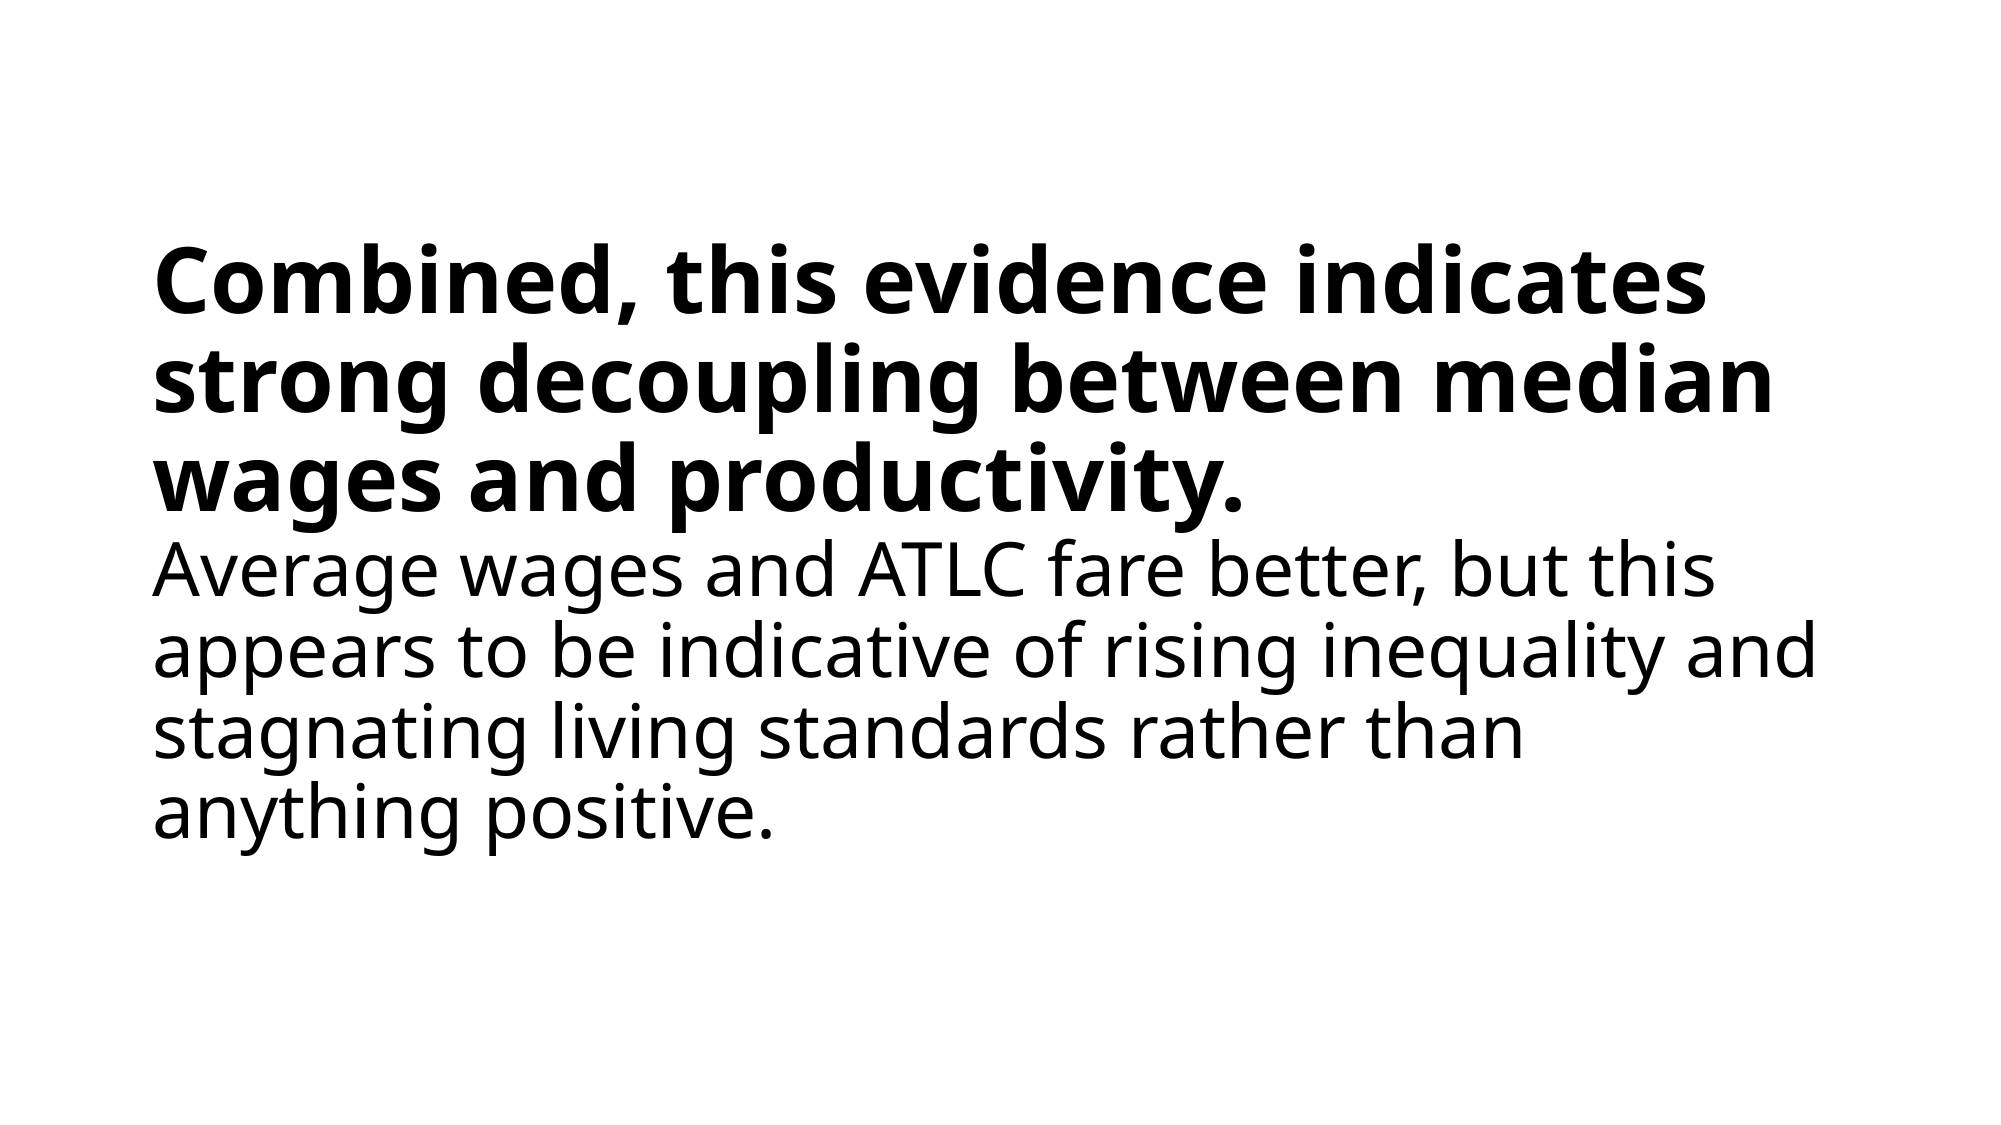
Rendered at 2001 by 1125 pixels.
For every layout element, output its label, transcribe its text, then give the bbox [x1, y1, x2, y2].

title Combined, this evidence indicates strong decoupling between median wages and productivity. Average wages and ATLC fare better, but this appears to be indicative of rising inequality and stagnating living standards rather than anything positive. [137, 179, 1863, 911]
